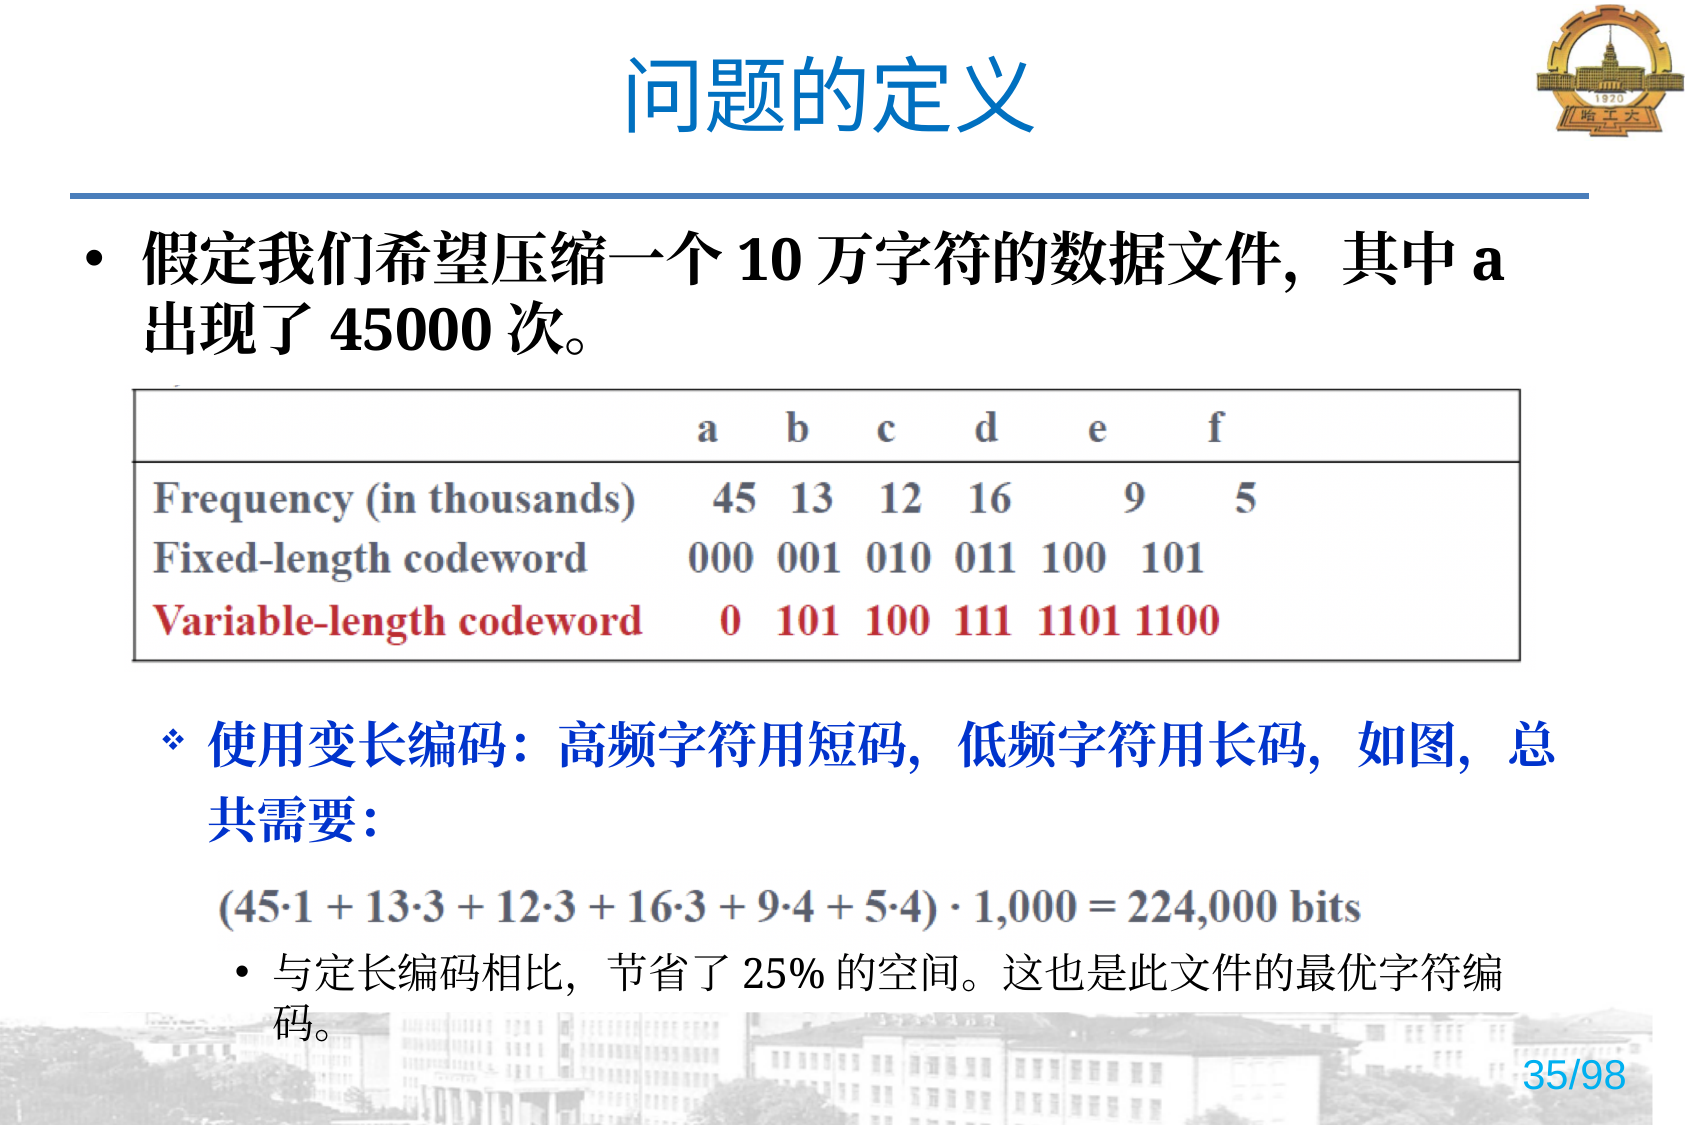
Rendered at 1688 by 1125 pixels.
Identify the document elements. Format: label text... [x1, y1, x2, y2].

picture [0, 529, 1688, 1125]
list 假定我们希望压缩一个10万字符的数据文件，其中a出现了45000次。 使用变长编码：高频字符用短码，低频字符用长码，如图，总共需要： 与定长编码相比，节省了25%的空间。这也是此文件的最优字符编码。 [70, 214, 1590, 1013]
picture [1528, 3, 1688, 141]
picture [217, 869, 1369, 951]
title 问题的定义 [70, 7, 1590, 179]
picture [124, 385, 1536, 672]
